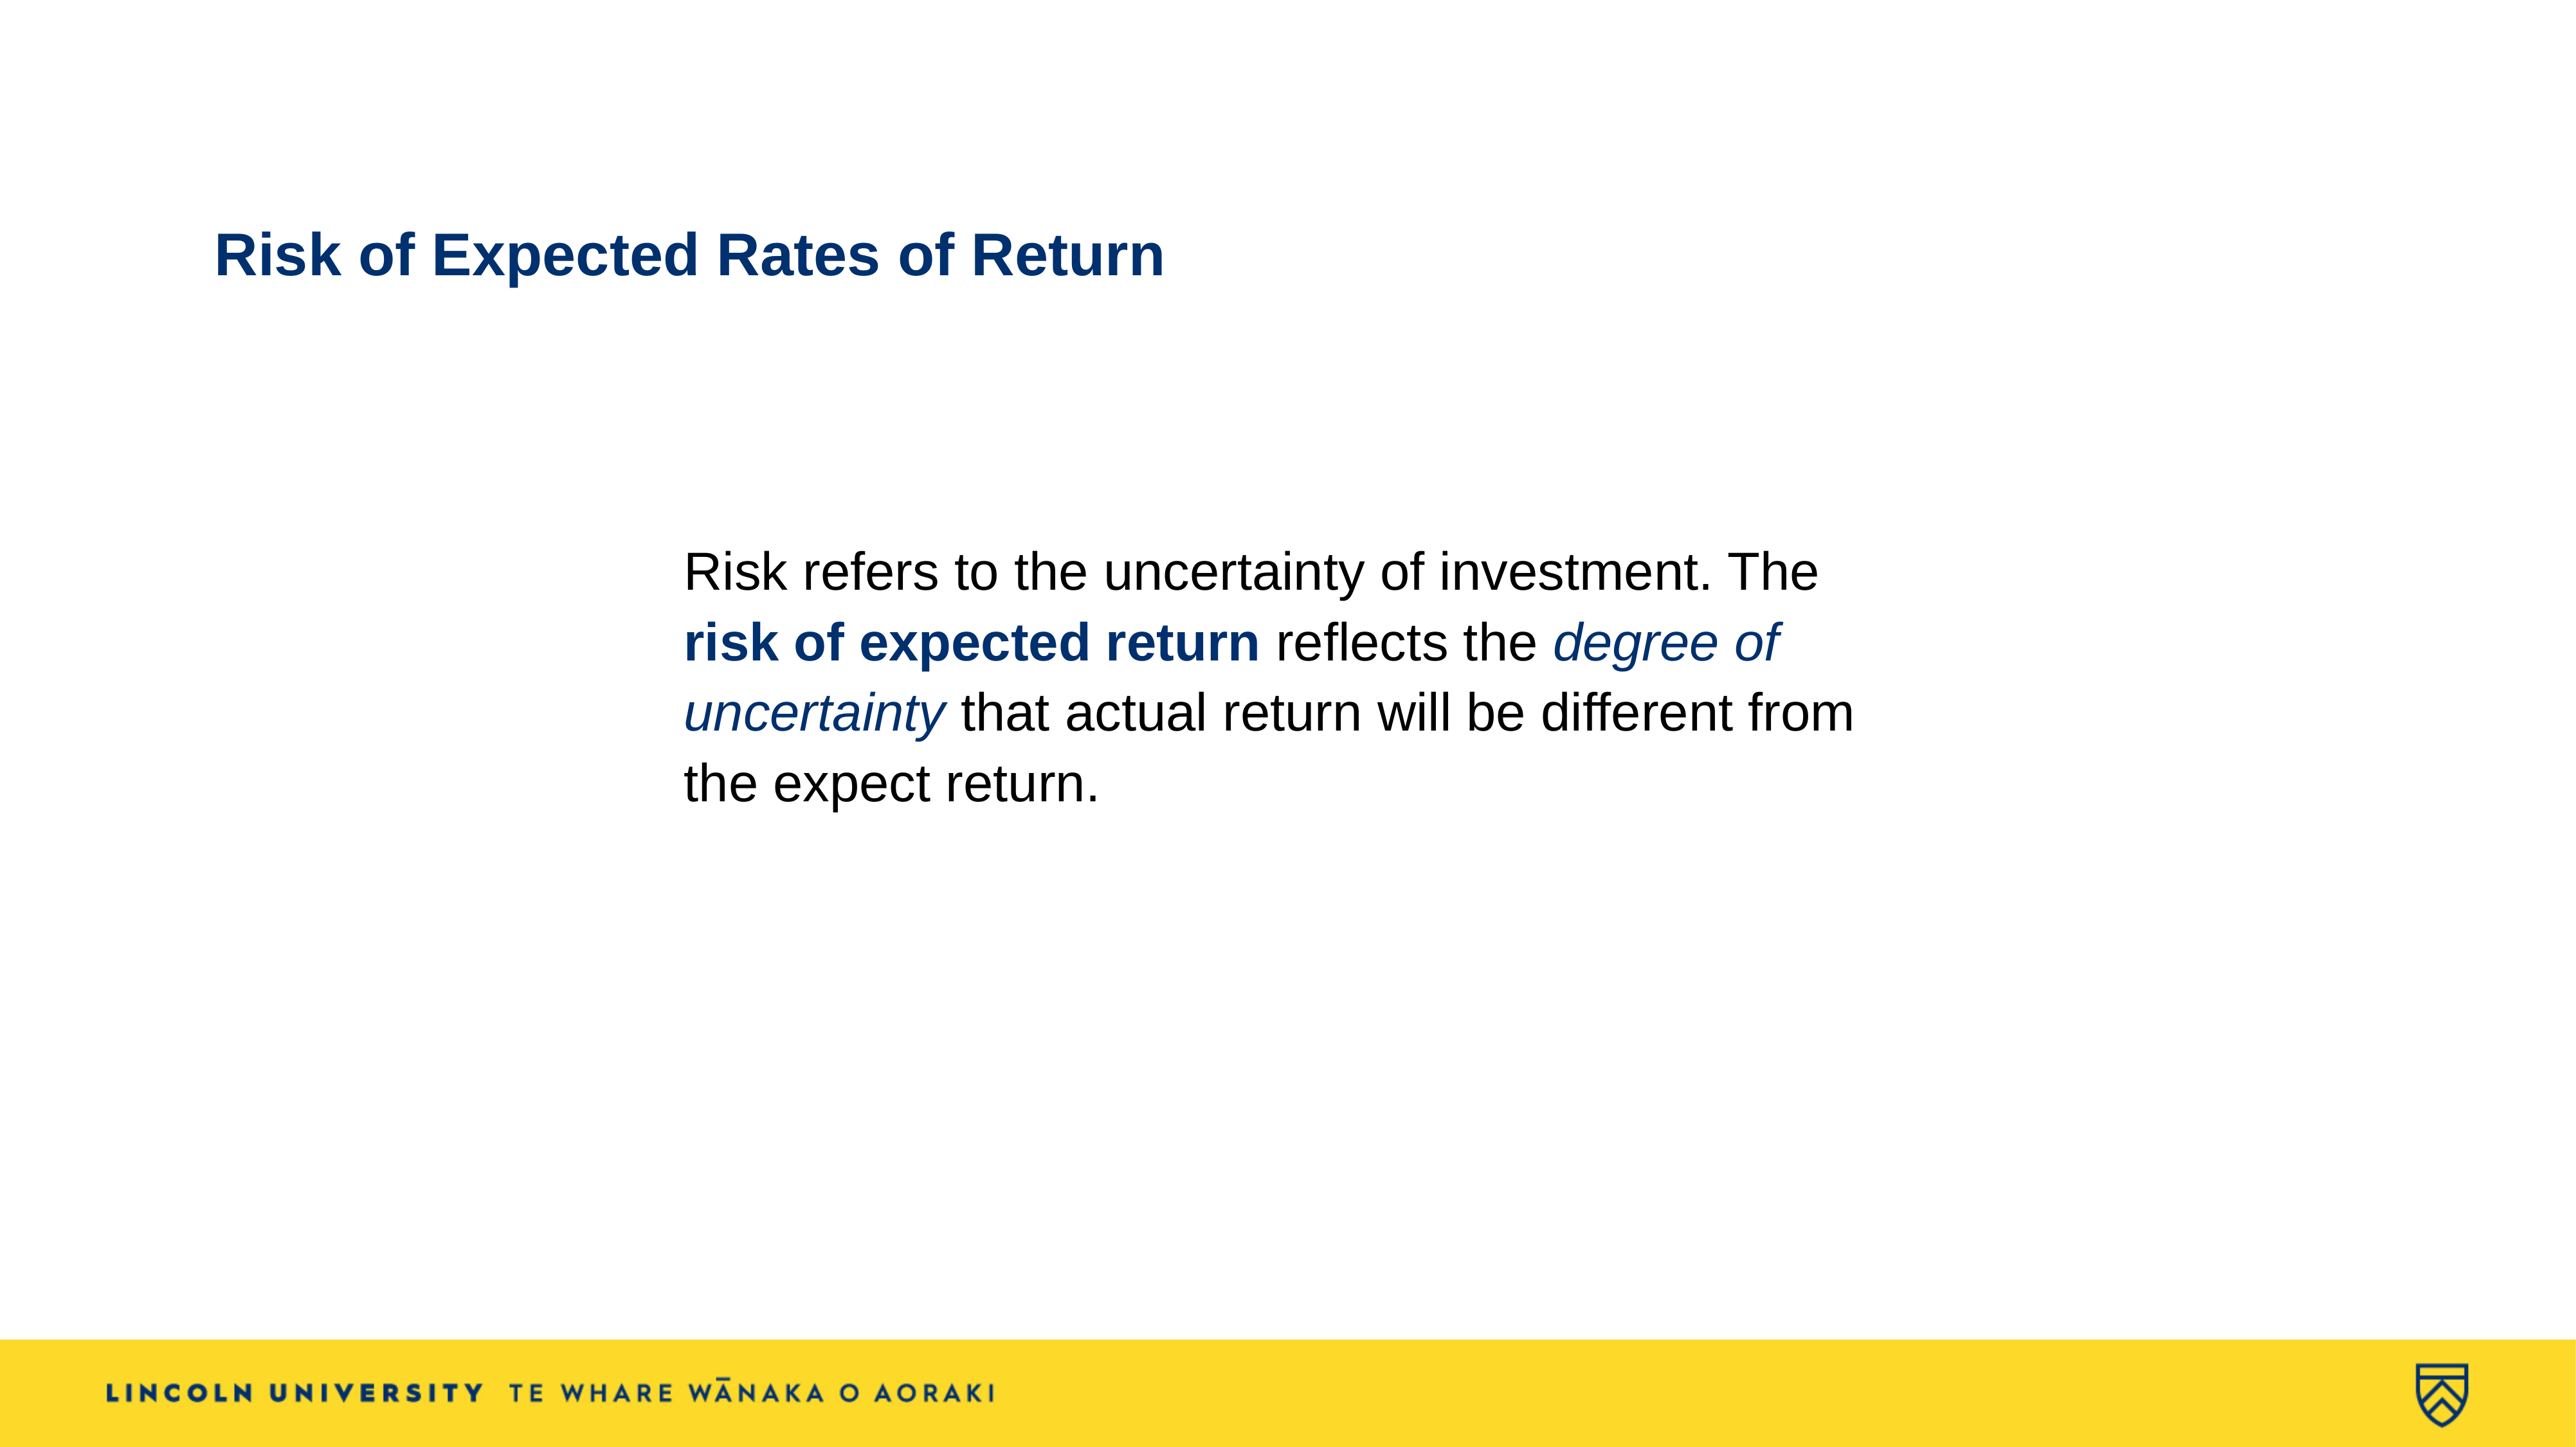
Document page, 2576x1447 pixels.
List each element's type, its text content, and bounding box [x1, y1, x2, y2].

list Risk refers to the uncertainty of investment. The risk of expected return reflects the degree of uncertainty that actual return will be different from the expect return. [674, 525, 1927, 900]
title Risk of Expected Rates of Return [214, 214, 1516, 316]
picture [0, 1340, 2576, 1447]
